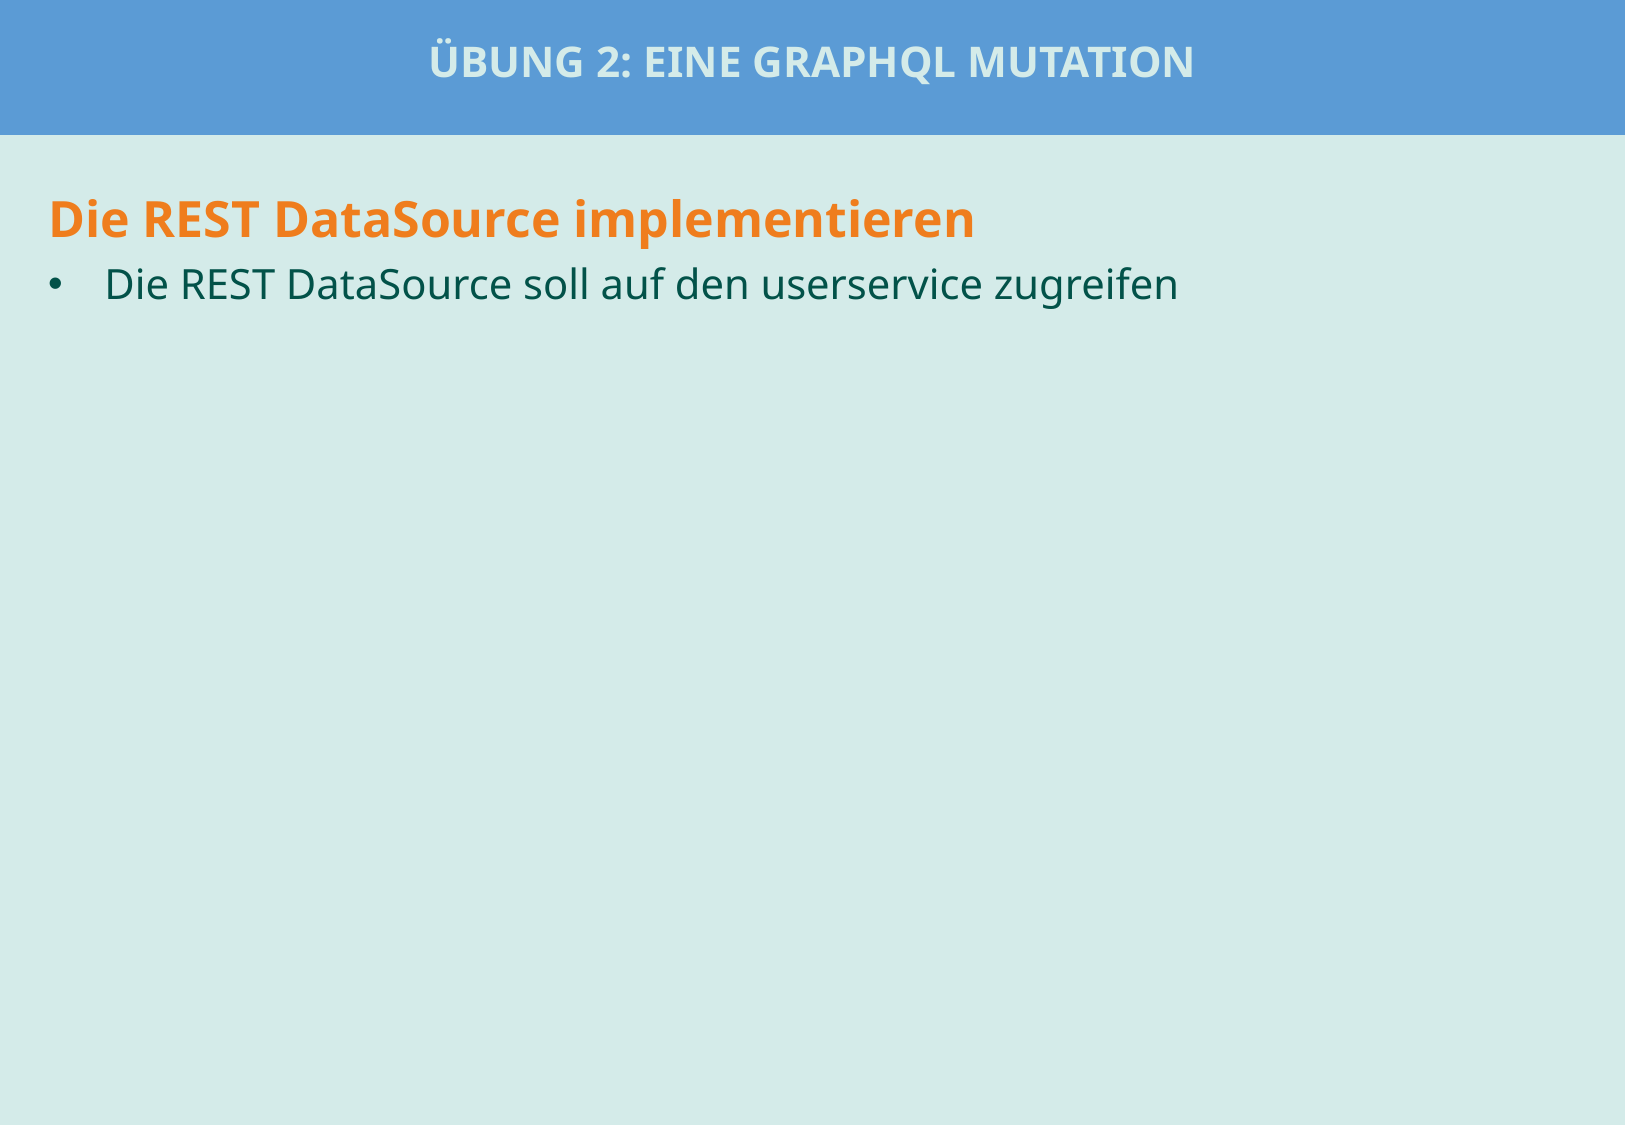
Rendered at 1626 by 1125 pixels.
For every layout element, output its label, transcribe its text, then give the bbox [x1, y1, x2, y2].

text_box [0, 127, 1625, 136]
text_box Die REST DataSource implementieren Die REST DataSource soll auf den userservice zugreifen [33, 168, 1589, 376]
title Übung 2: Eine GraphQL Mutation [0, 0, 1625, 127]
